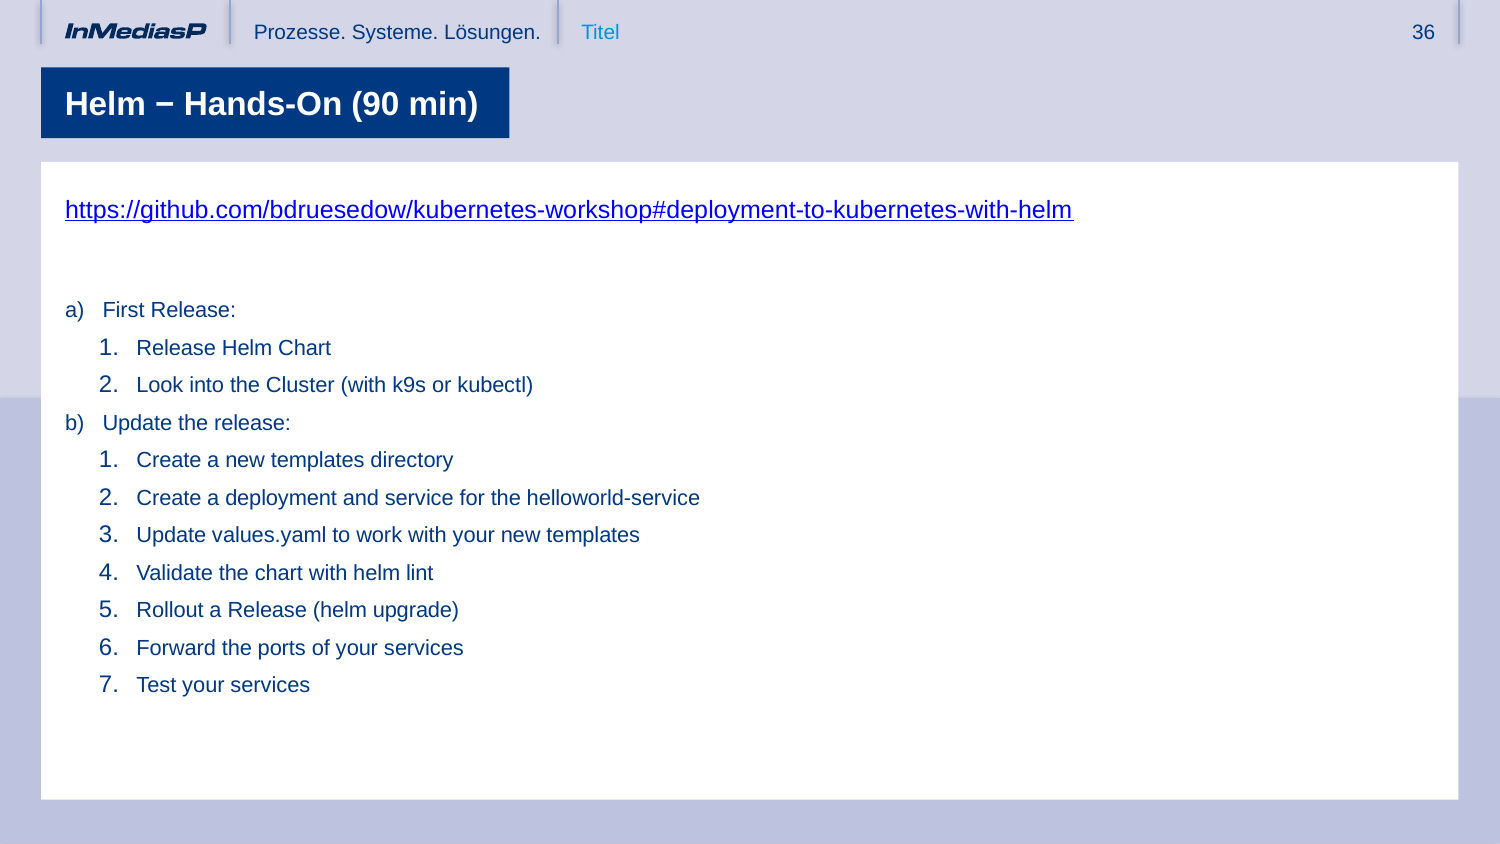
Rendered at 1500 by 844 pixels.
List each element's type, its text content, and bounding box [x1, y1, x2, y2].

title Helm − Hands-On (90 min) [40, 67, 510, 139]
list https://github.com/bdruesedow/kubernetes-workshop#deployment-to-kubernetes-with-helm First Release: Release Helm Chart Look into the Cluster (with k9s or kubectl) Update the release: Create a new templates directory Create a deployment and service for the helloworld-service Update values.yaml to work with your new templates Validate the chart with helm lint Rollout a Release (helm upgrade) Forward the ports of your services Test your services [64, 185, 1436, 777]
